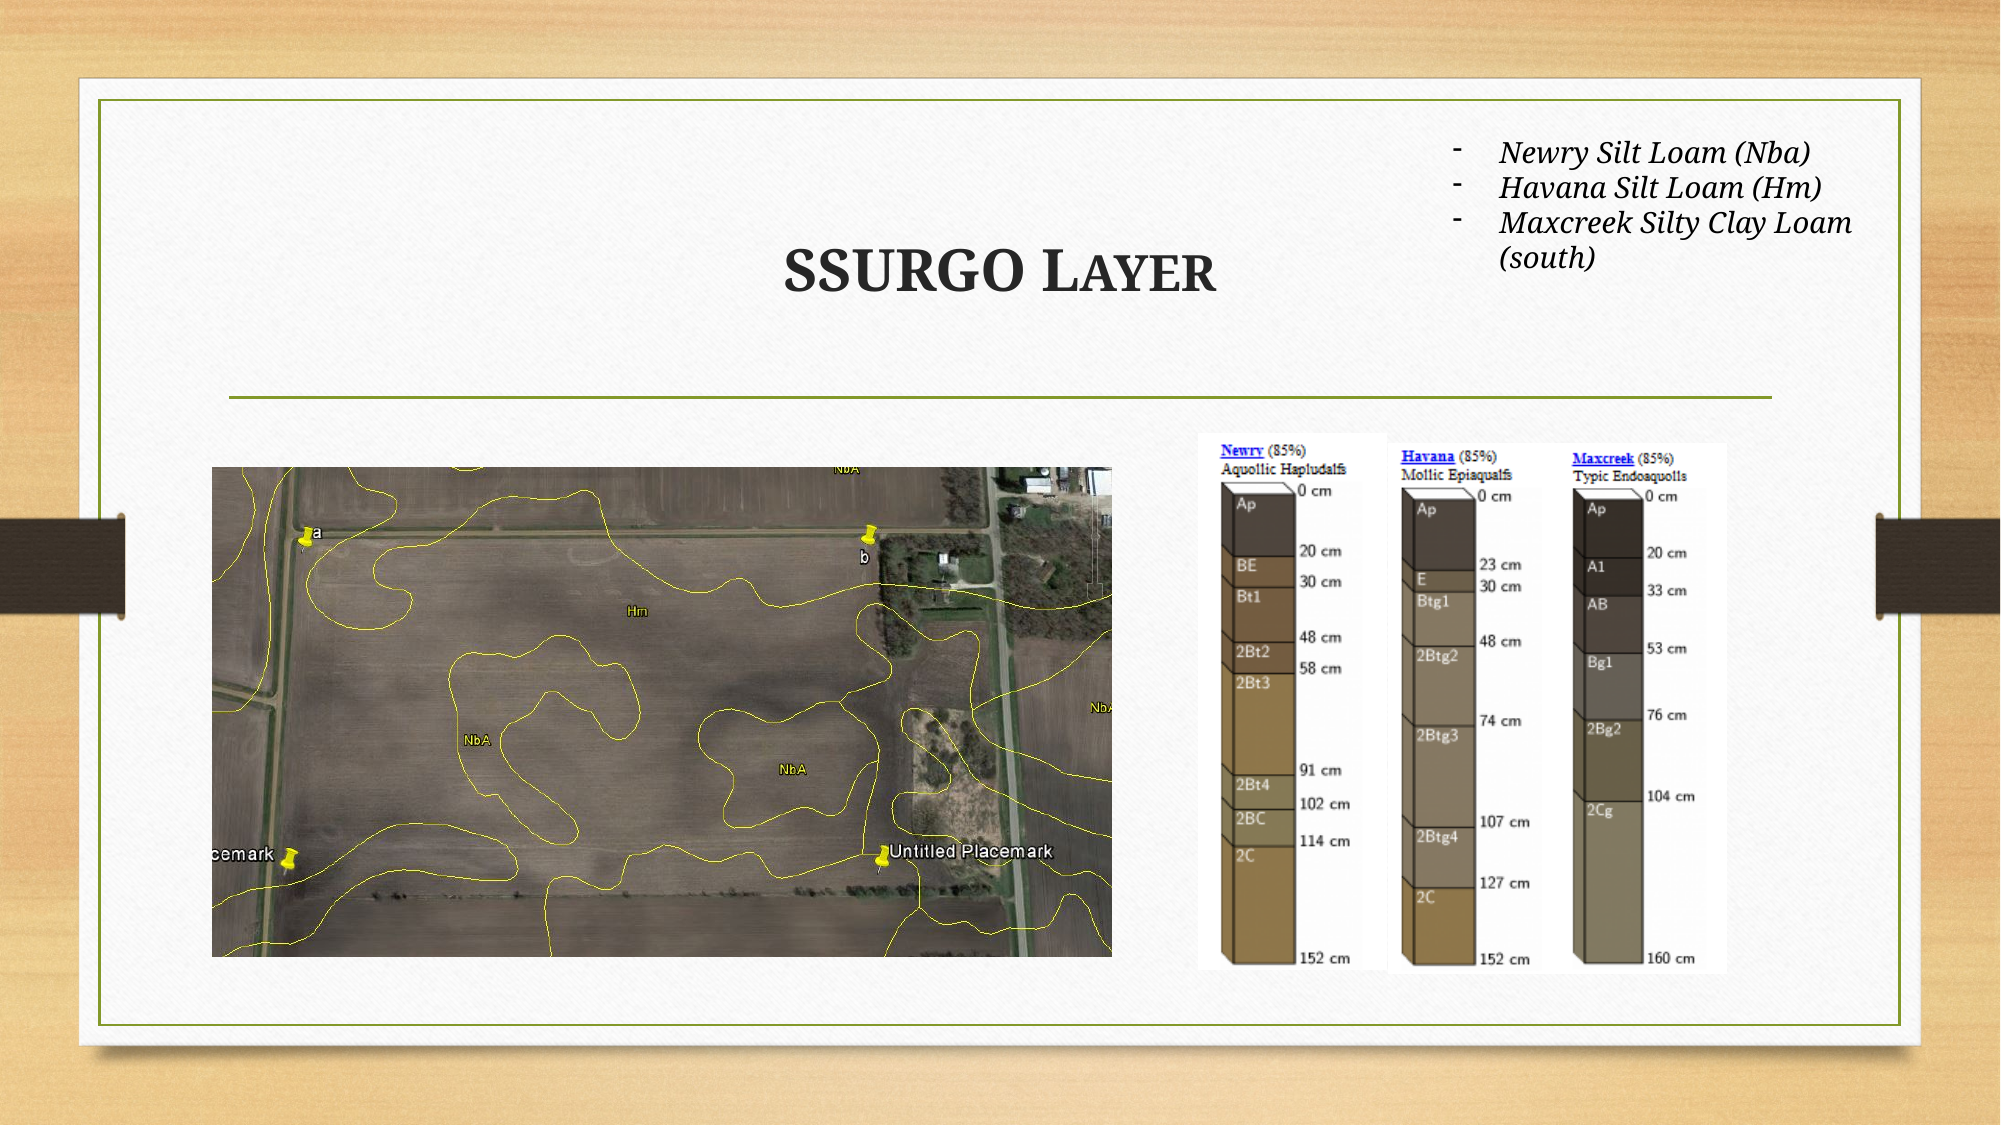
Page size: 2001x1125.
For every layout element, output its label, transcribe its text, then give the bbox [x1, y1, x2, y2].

picture [0, 0, 2001, 1125]
title SSURGO LAYER [212, 161, 1788, 375]
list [212, 467, 1112, 958]
text_box Newry Silt Loam (Nba) Havana Silt Loam (Hm) Maxcreek Silty Clay Loam (south) [1437, 126, 1870, 327]
